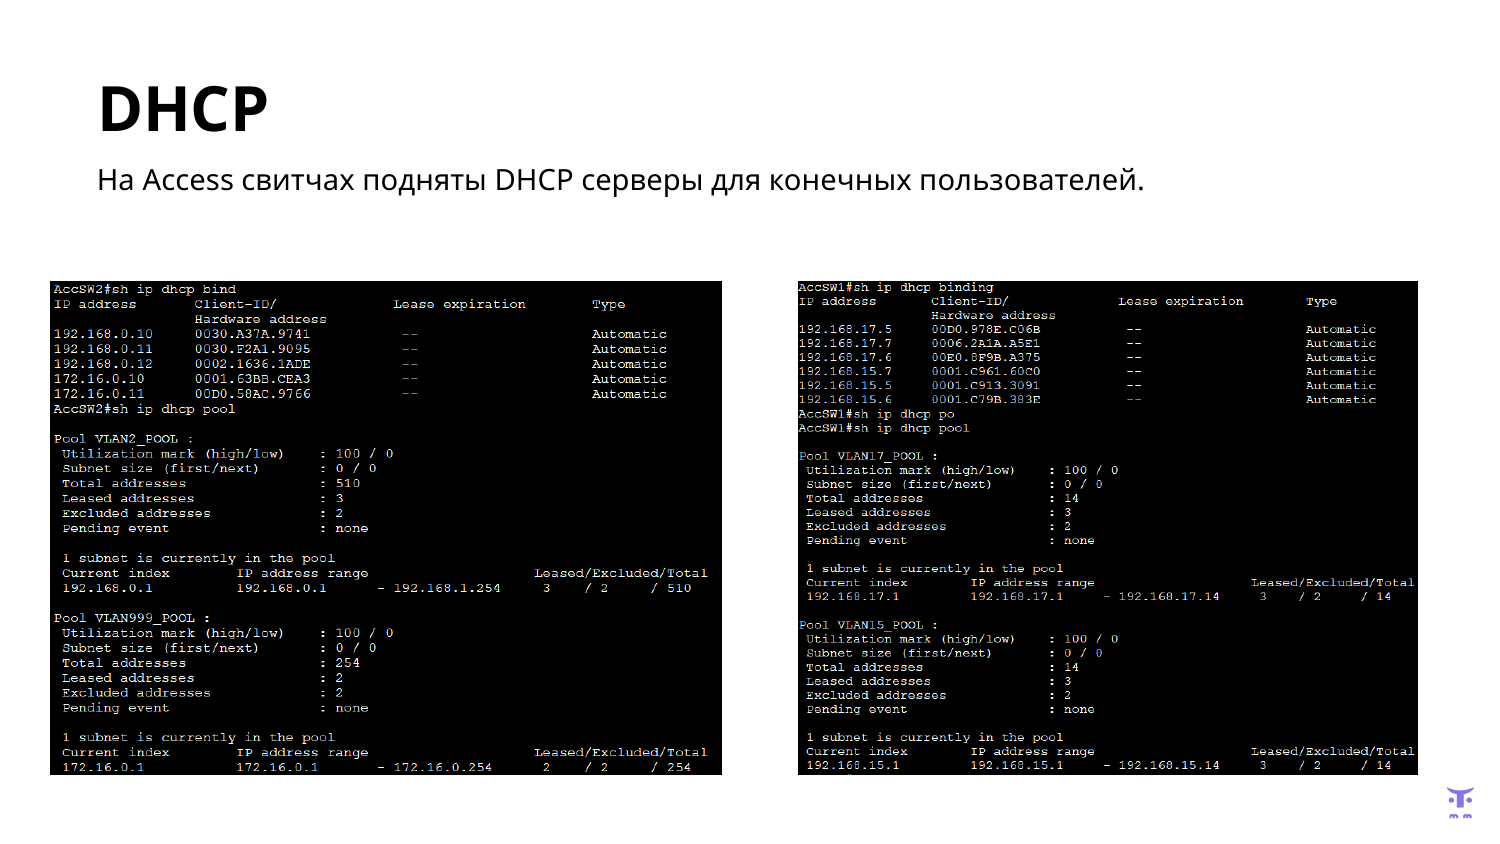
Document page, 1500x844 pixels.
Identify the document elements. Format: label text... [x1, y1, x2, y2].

text_box На Access свитчах подняты DHCP серверы для конечных пользователей. [82, 153, 1405, 204]
title DHCP [82, 54, 1480, 154]
picture [0, 0, 1500, 844]
